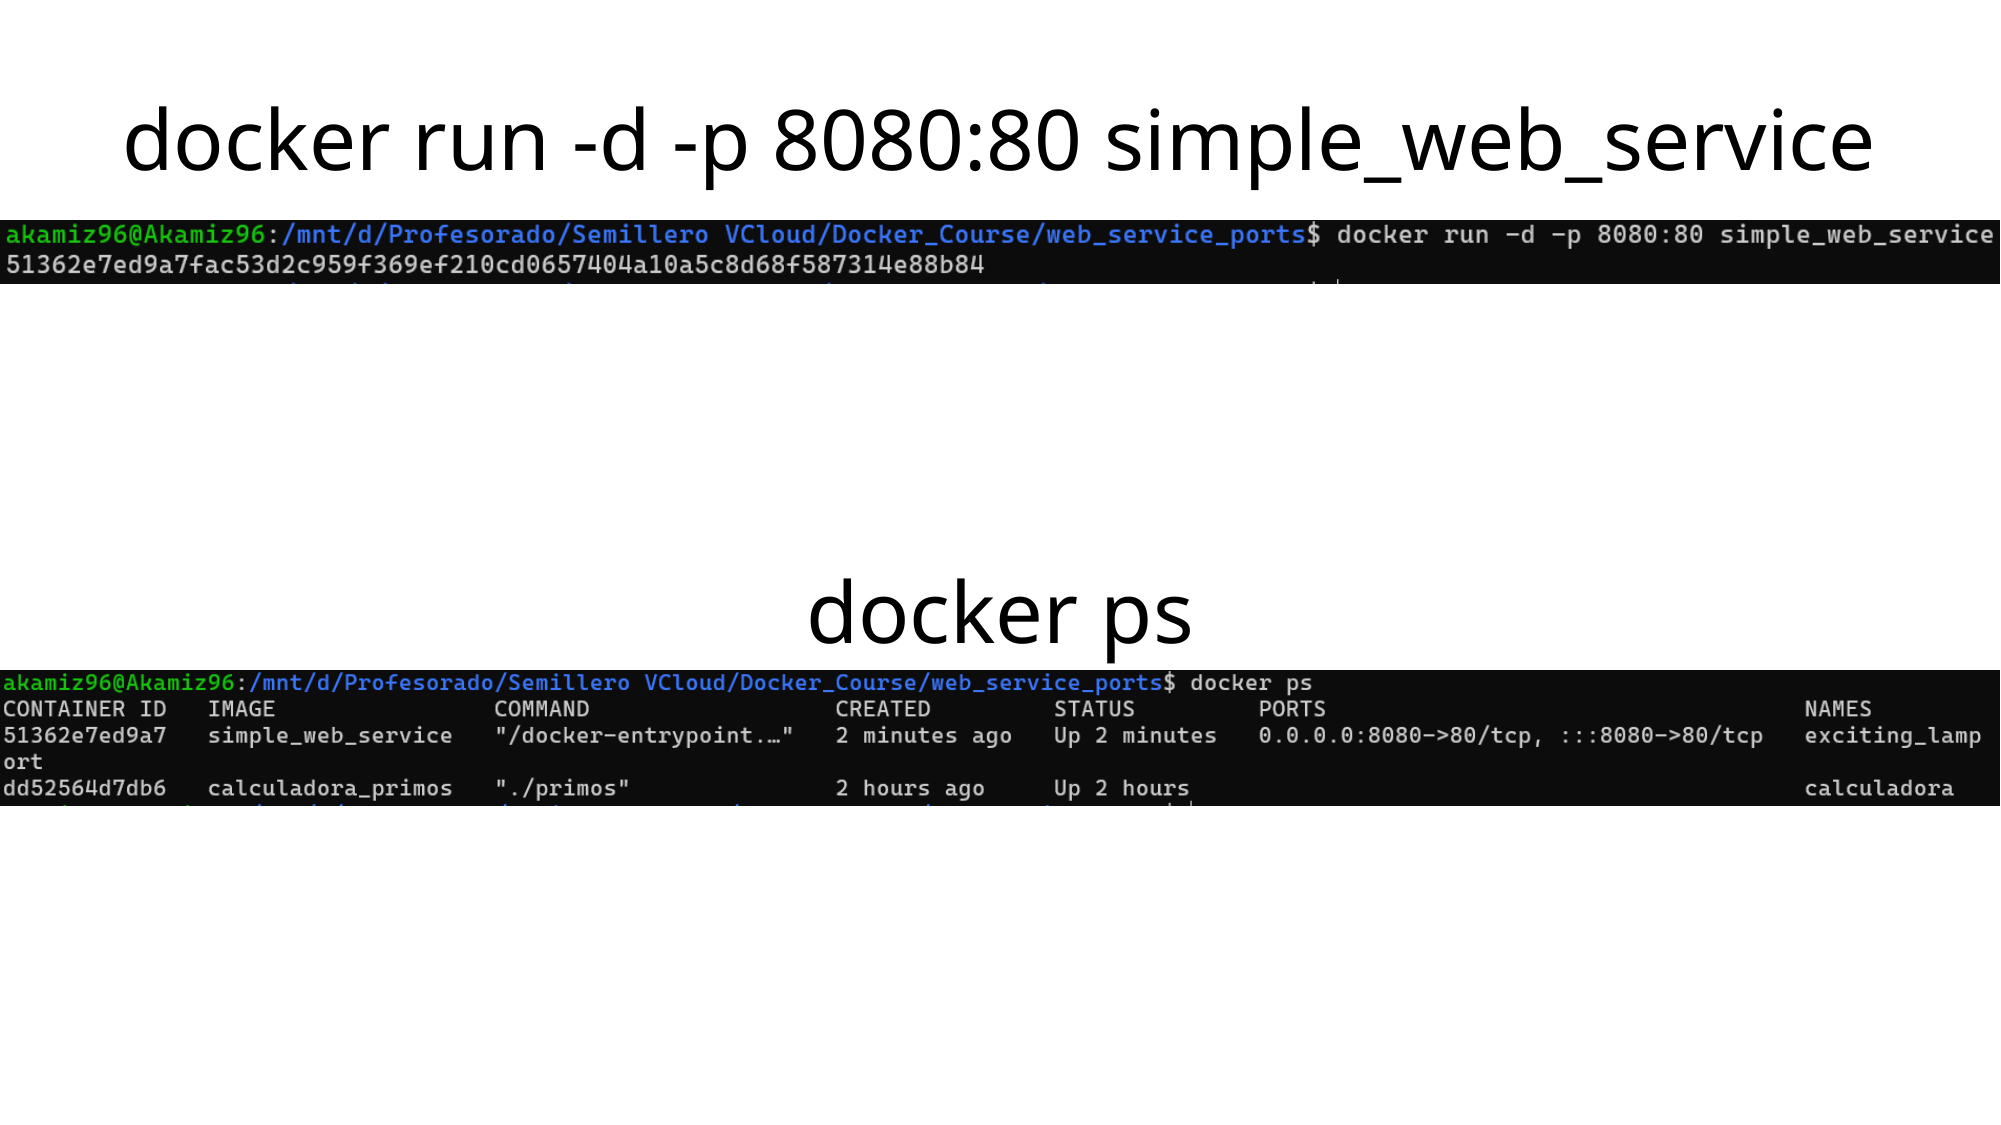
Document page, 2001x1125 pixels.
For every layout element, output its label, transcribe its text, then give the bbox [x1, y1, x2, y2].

text_box docker ps [0, 562, 2000, 670]
picture [0, 670, 2000, 806]
picture [0, 220, 2000, 284]
text_box docker run -d -p 8080:80 simple_web_service [0, 89, 2000, 198]
